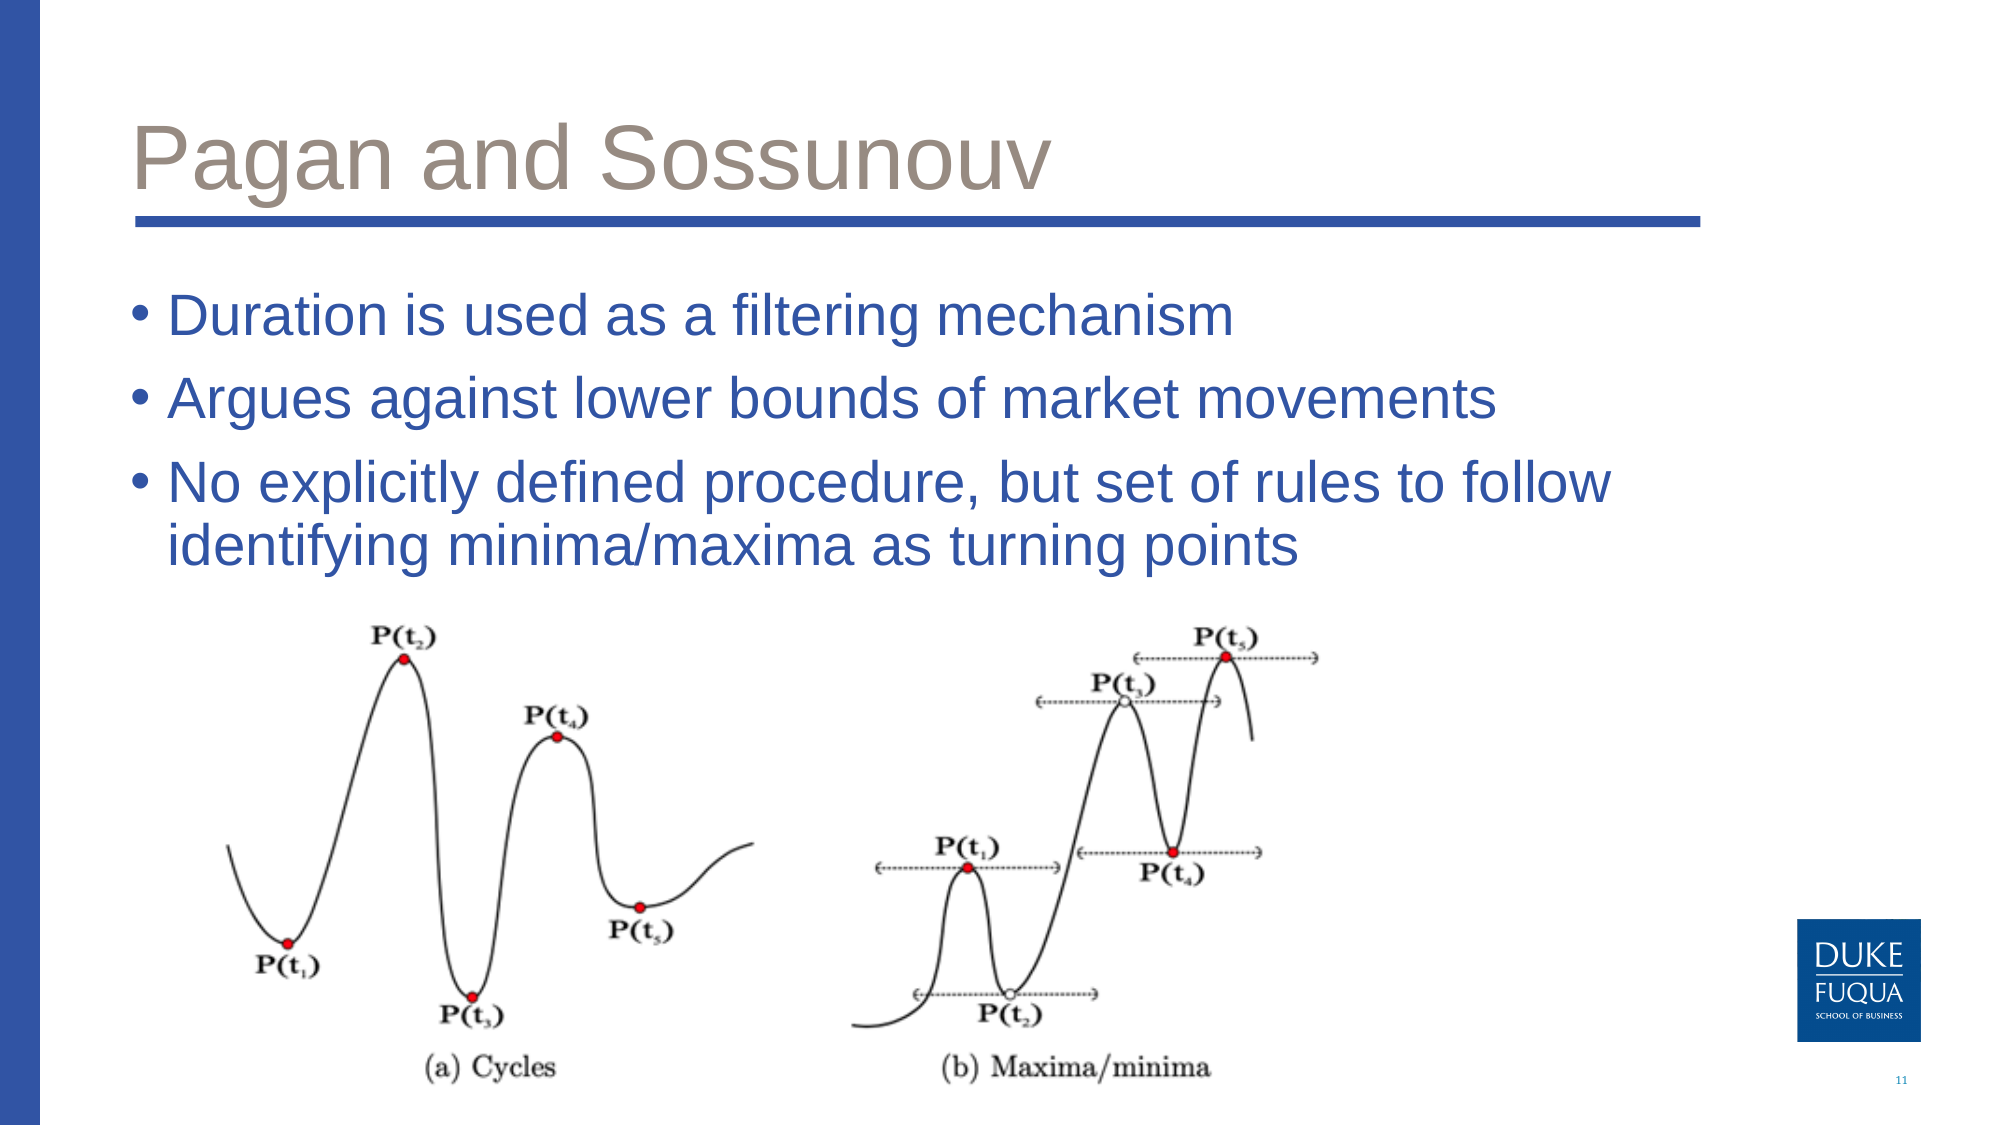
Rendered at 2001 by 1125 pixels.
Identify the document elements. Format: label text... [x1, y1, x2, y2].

title Pagan and Sossunouv [115, 51, 1841, 270]
picture [202, 611, 1341, 1103]
picture [1797, 919, 1921, 1042]
list Duration is used as a filtering mechanism Argues against lower bounds of market movements No explicitly defined procedure, but set of rules to follow identifying minima/maxima as turning points [115, 277, 1699, 992]
